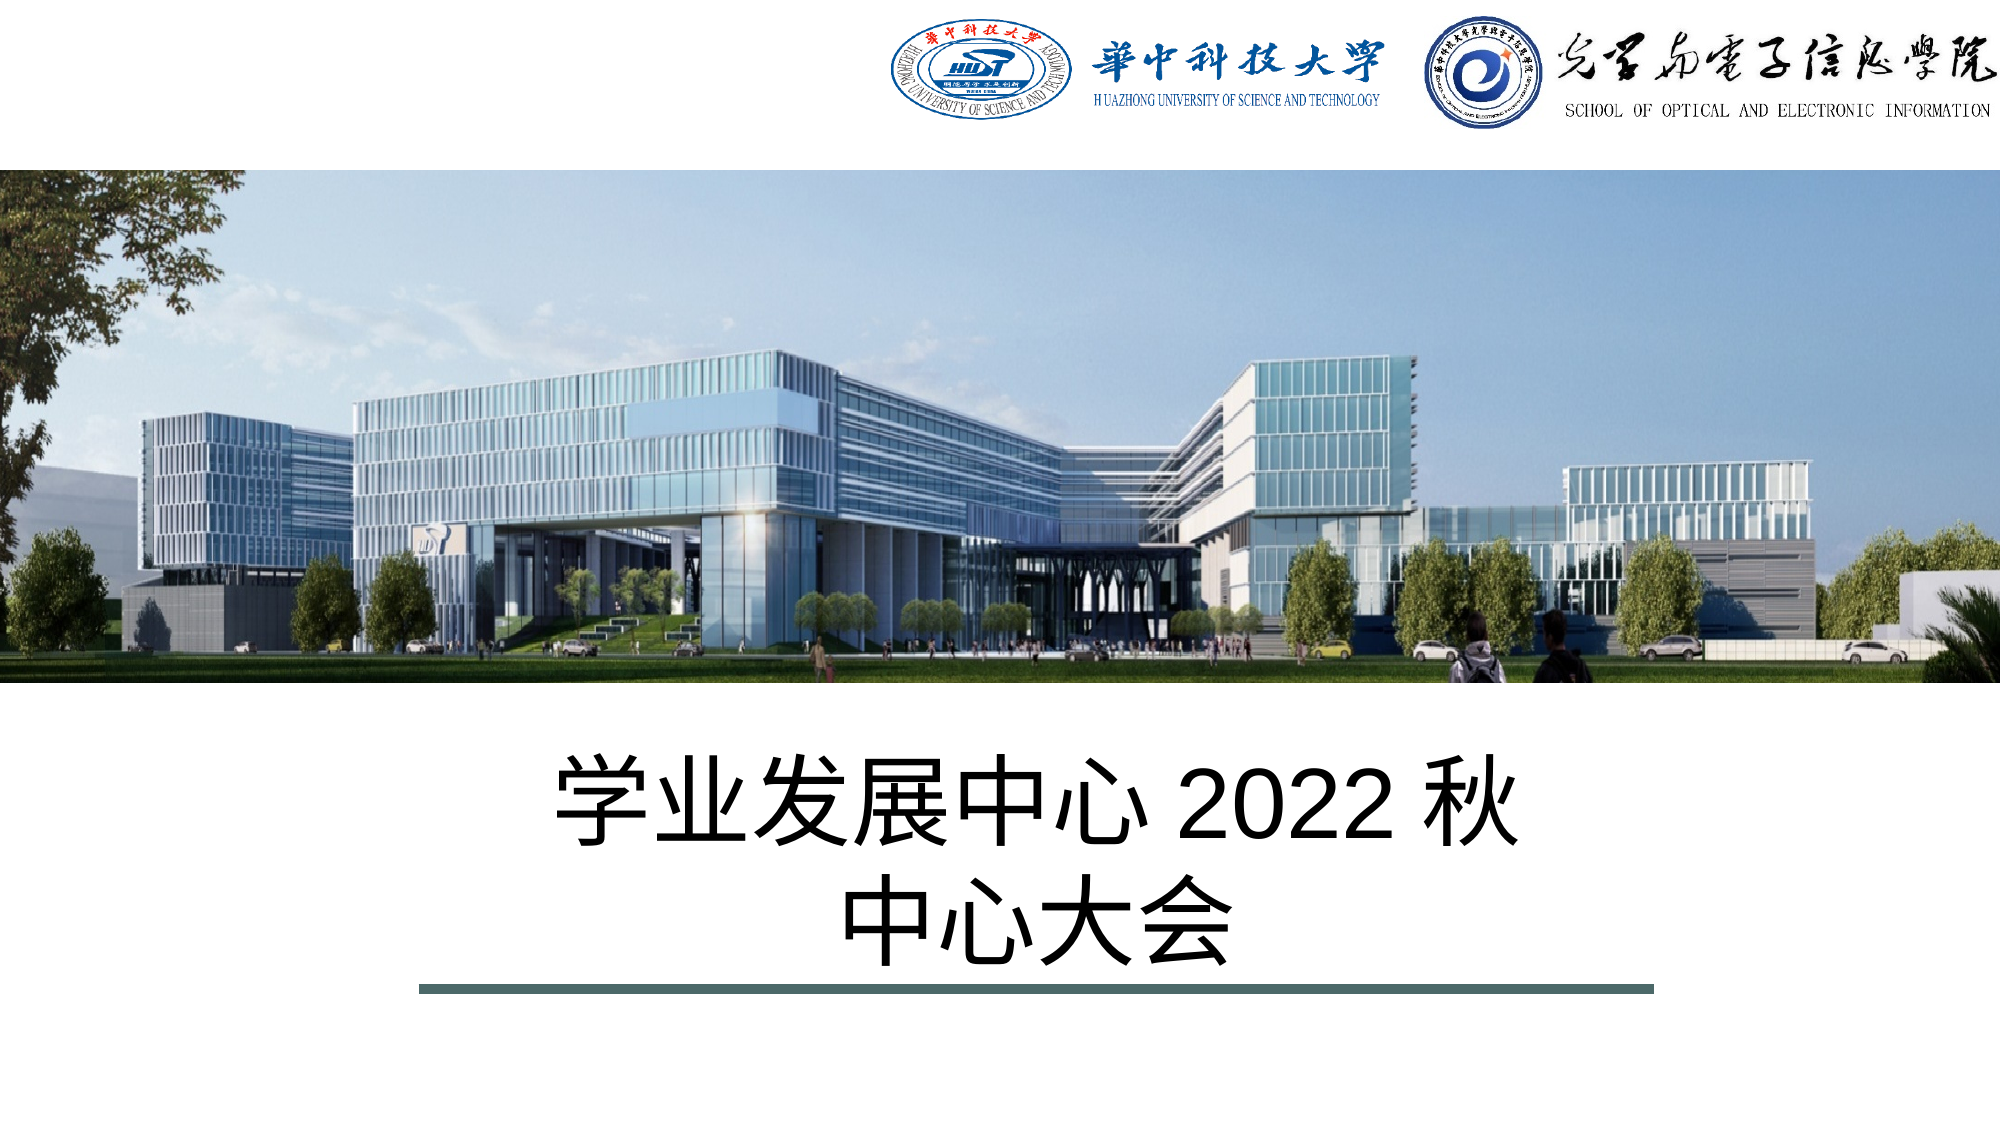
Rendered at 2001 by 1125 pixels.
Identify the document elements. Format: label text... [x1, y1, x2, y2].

picture [0, 169, 2000, 683]
text_box 学业发展中心2022秋 中心大会 [244, 731, 1829, 987]
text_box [873, 11, 2000, 130]
